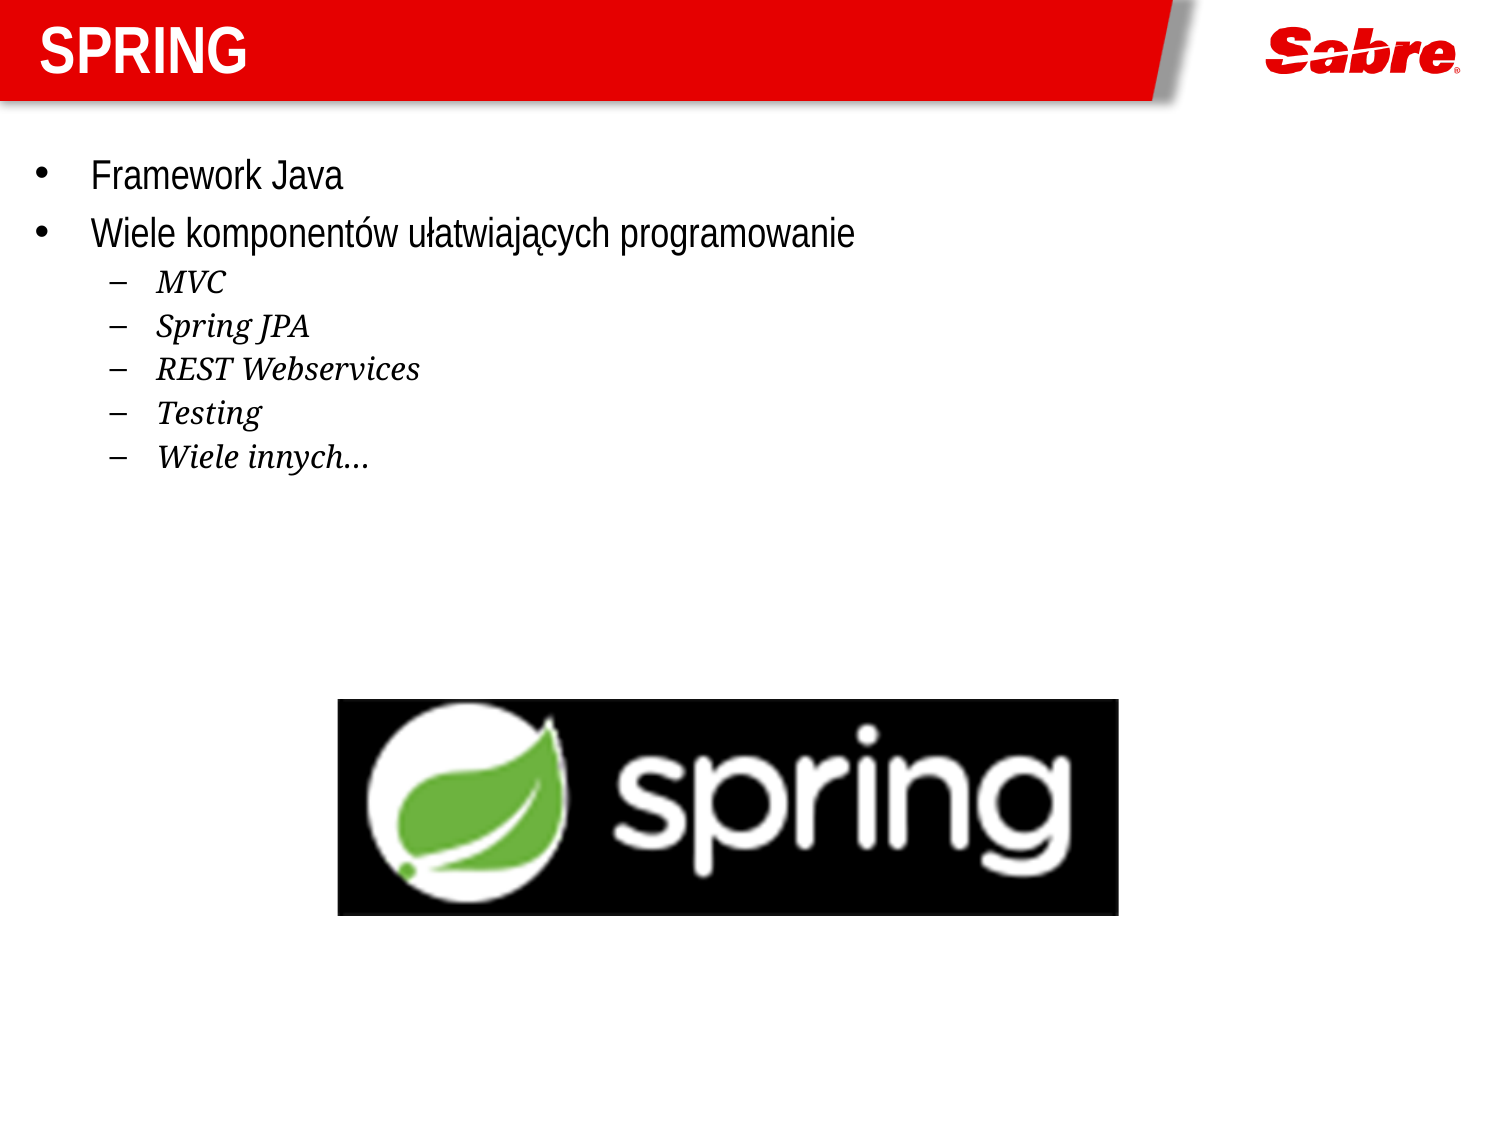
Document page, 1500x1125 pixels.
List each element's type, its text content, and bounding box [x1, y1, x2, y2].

title Spring [39, 12, 1167, 81]
picture [0, 0, 1174, 101]
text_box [337, 699, 1119, 916]
list Framework Java Wiele komponentów ułatwiających programowanie MVC Spring JPA REST Webservices Testing Wiele innych… [34, 137, 1461, 486]
picture [1255, 12, 1470, 88]
